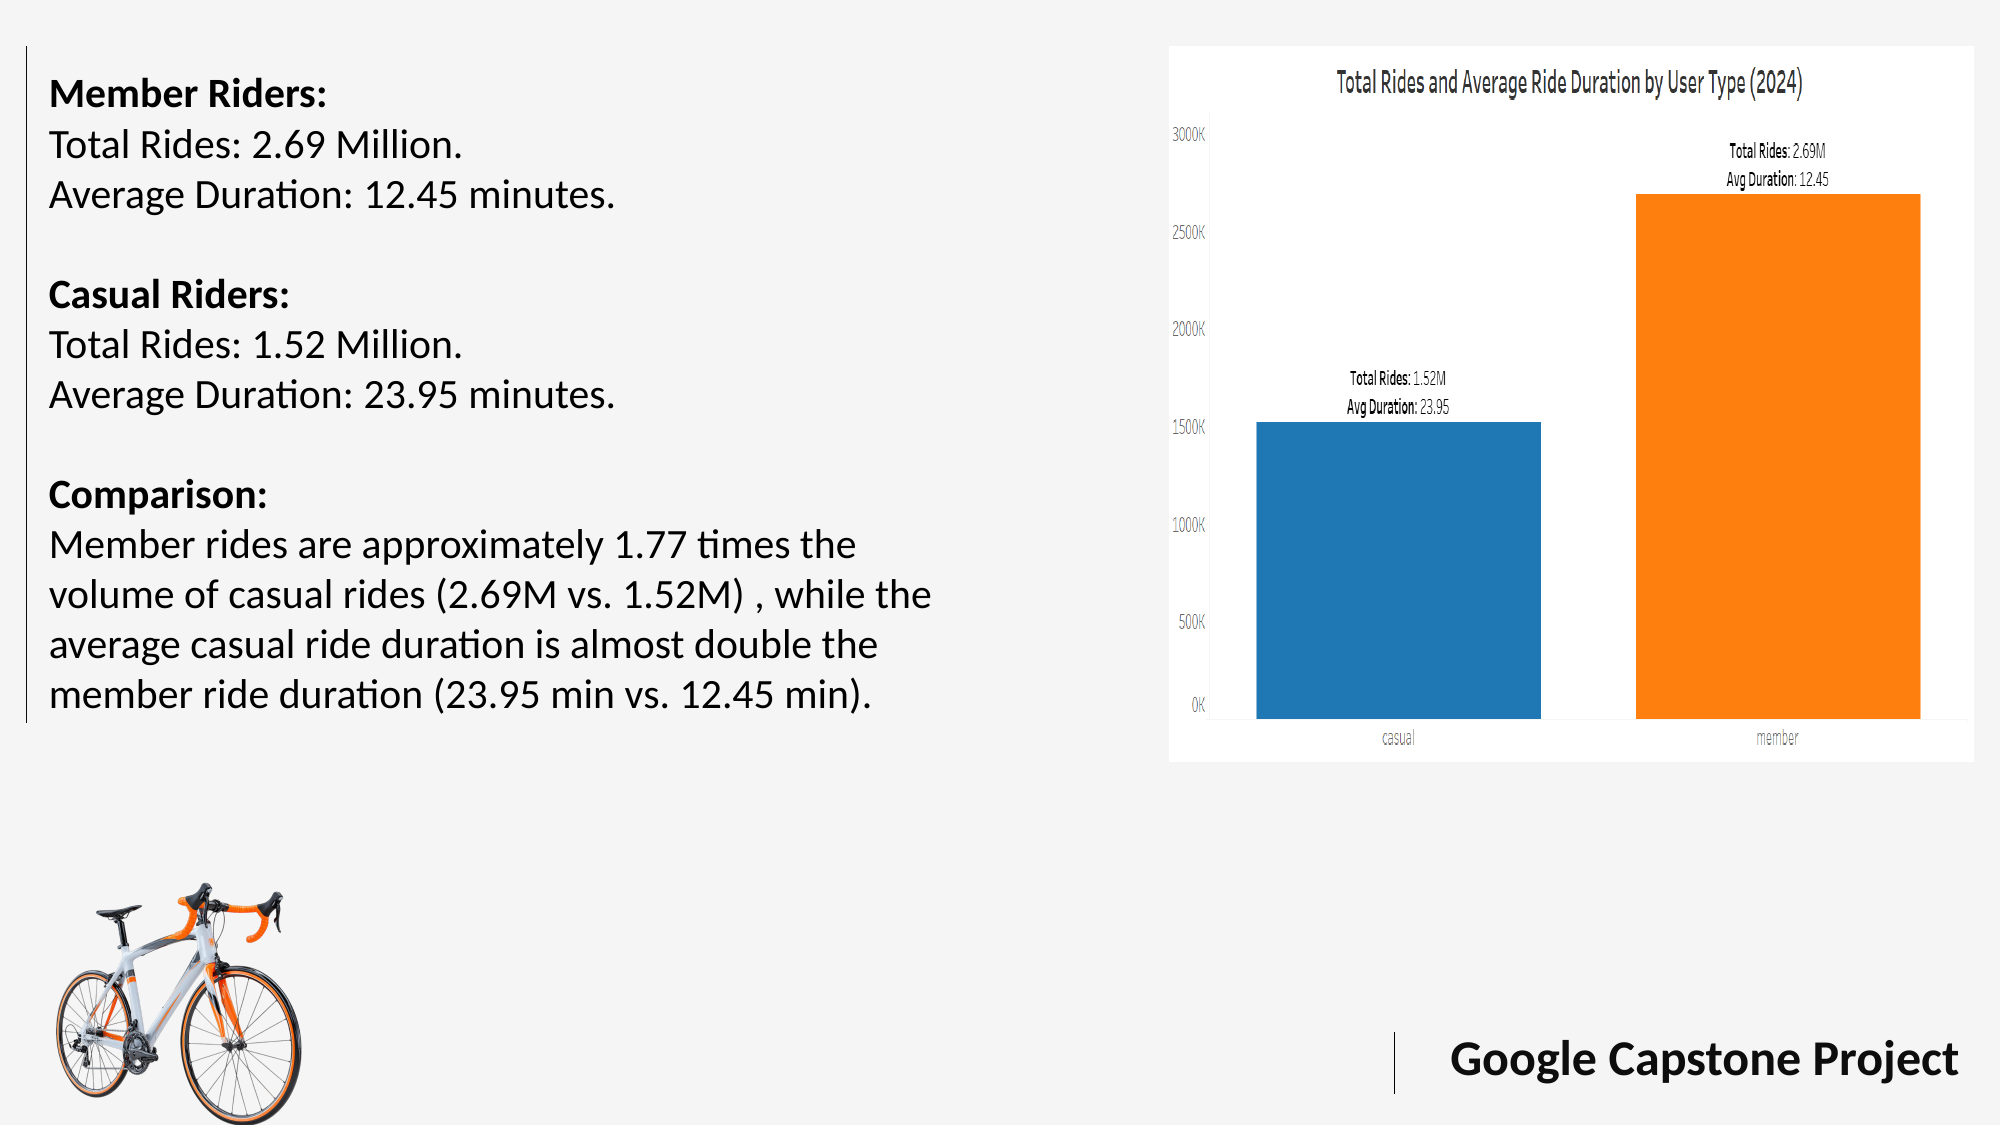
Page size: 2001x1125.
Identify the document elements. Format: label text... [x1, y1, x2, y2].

picture [1169, 46, 1974, 762]
text_box Google Capstone Project [1435, 1017, 1999, 1093]
picture [33, 860, 324, 1125]
text_box Member Riders: Total Rides: 2.69 Million. Average Duration: 12.45 minutes. Casual Riders: Total Rides: 1.52 Million. Average Duration: 23.95 minutes. Comparison: Member rides are approximately 1.77 times the volume of casual rides (2.69M vs. 1.52M) , while the average casual ride duration is almost double the member ride duration (23.95 min vs. 12.45 min). [33, 58, 1000, 724]
